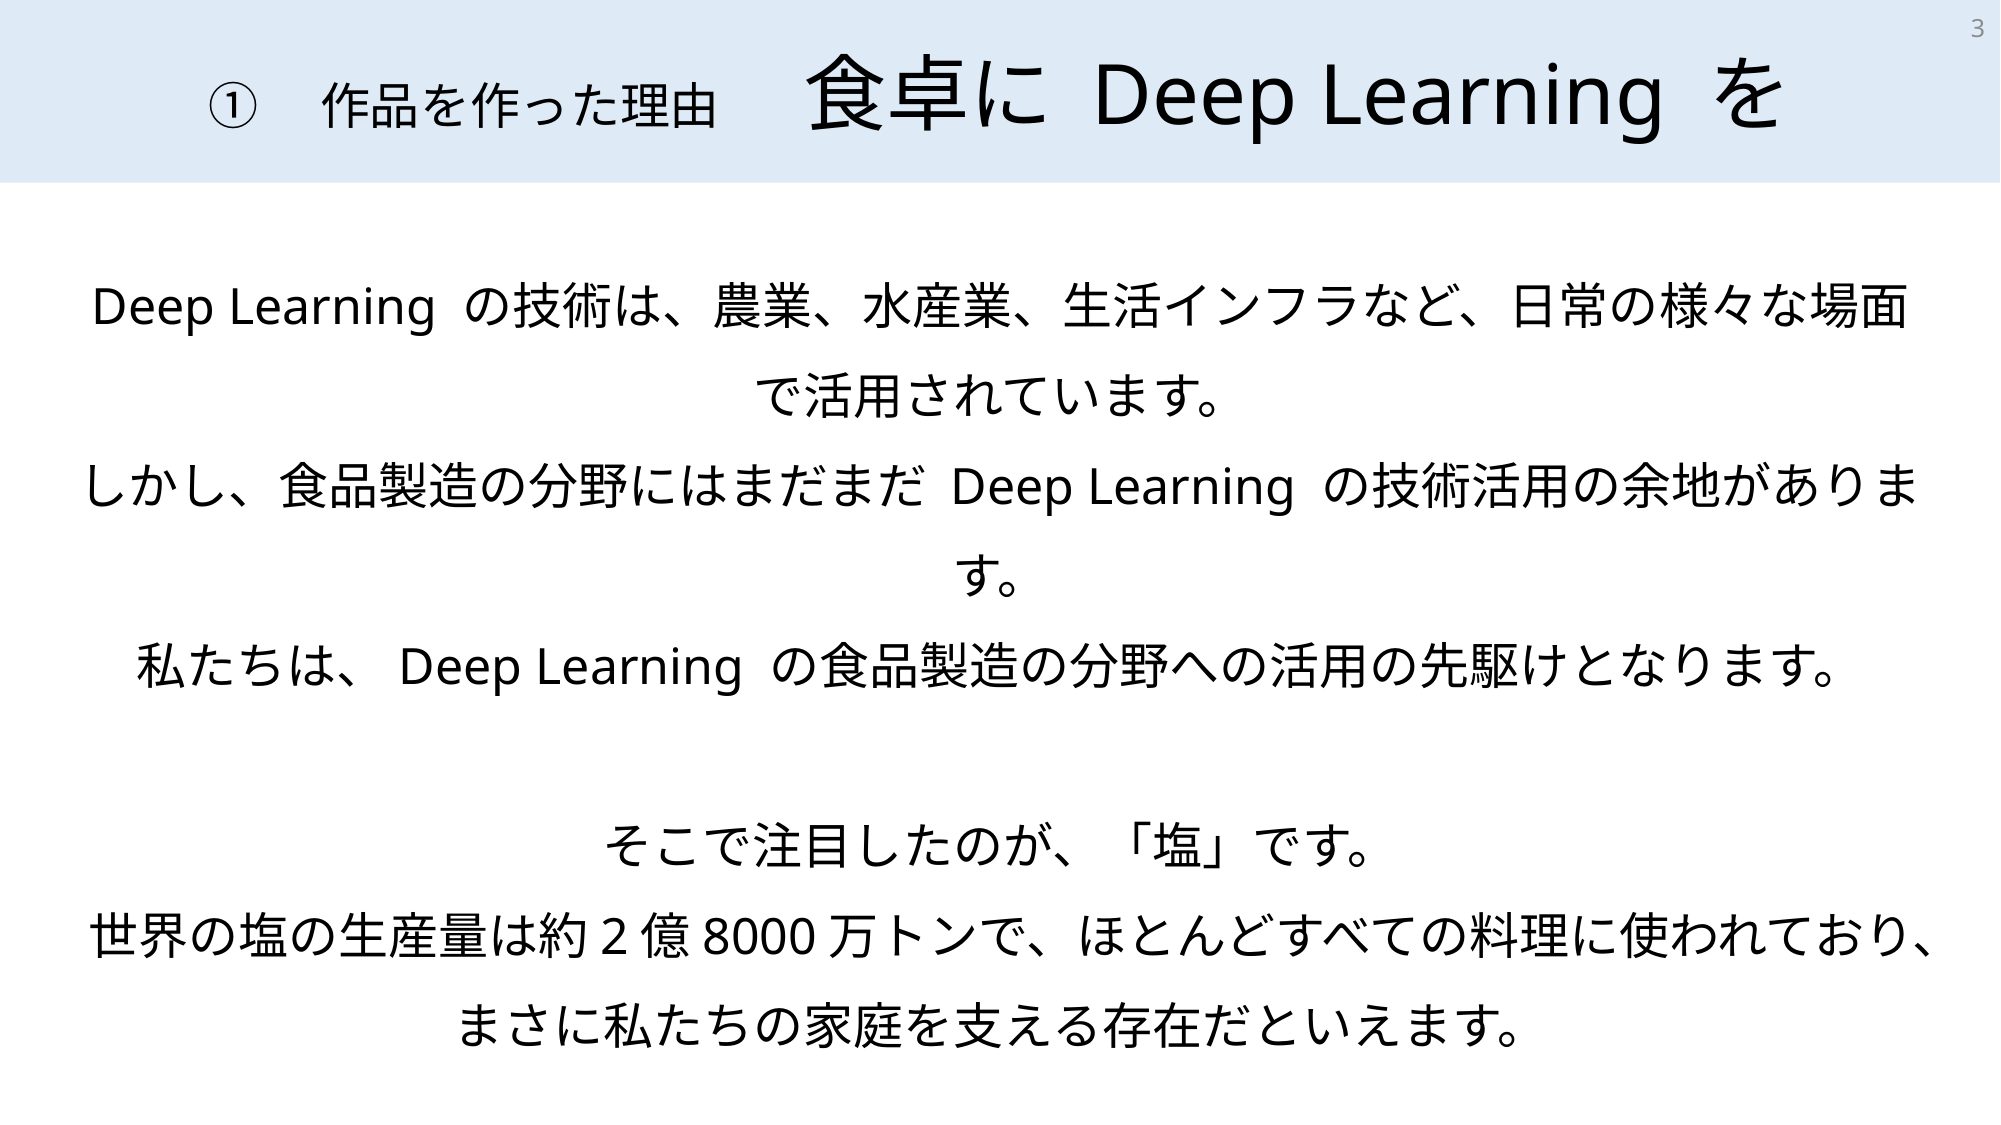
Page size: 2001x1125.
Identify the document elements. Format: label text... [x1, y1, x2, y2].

slide_number 3 [1550, 0, 2000, 60]
text_box Deep Learning の技術は、農業、水産業、生活インフラなど、日常の様々な場面で活用されています。 しかし、食品製造の分野にはまだまだ Deep Learning の技術活用の余地があります。 私たちは、Deep Learning の食品製造の分野への活用の先駆けとなります。 そこで注目したのが、「塩」です。 世界の塩の生産量は約2億8000万トンで、ほとんどすべての料理に使われており、 まさに私たちの家庭を支える存在だといえます。 [59, 209, 1941, 1089]
text_box ① 作品を作った理由 食卓に Deep Learning を [0, 0, 2000, 183]
